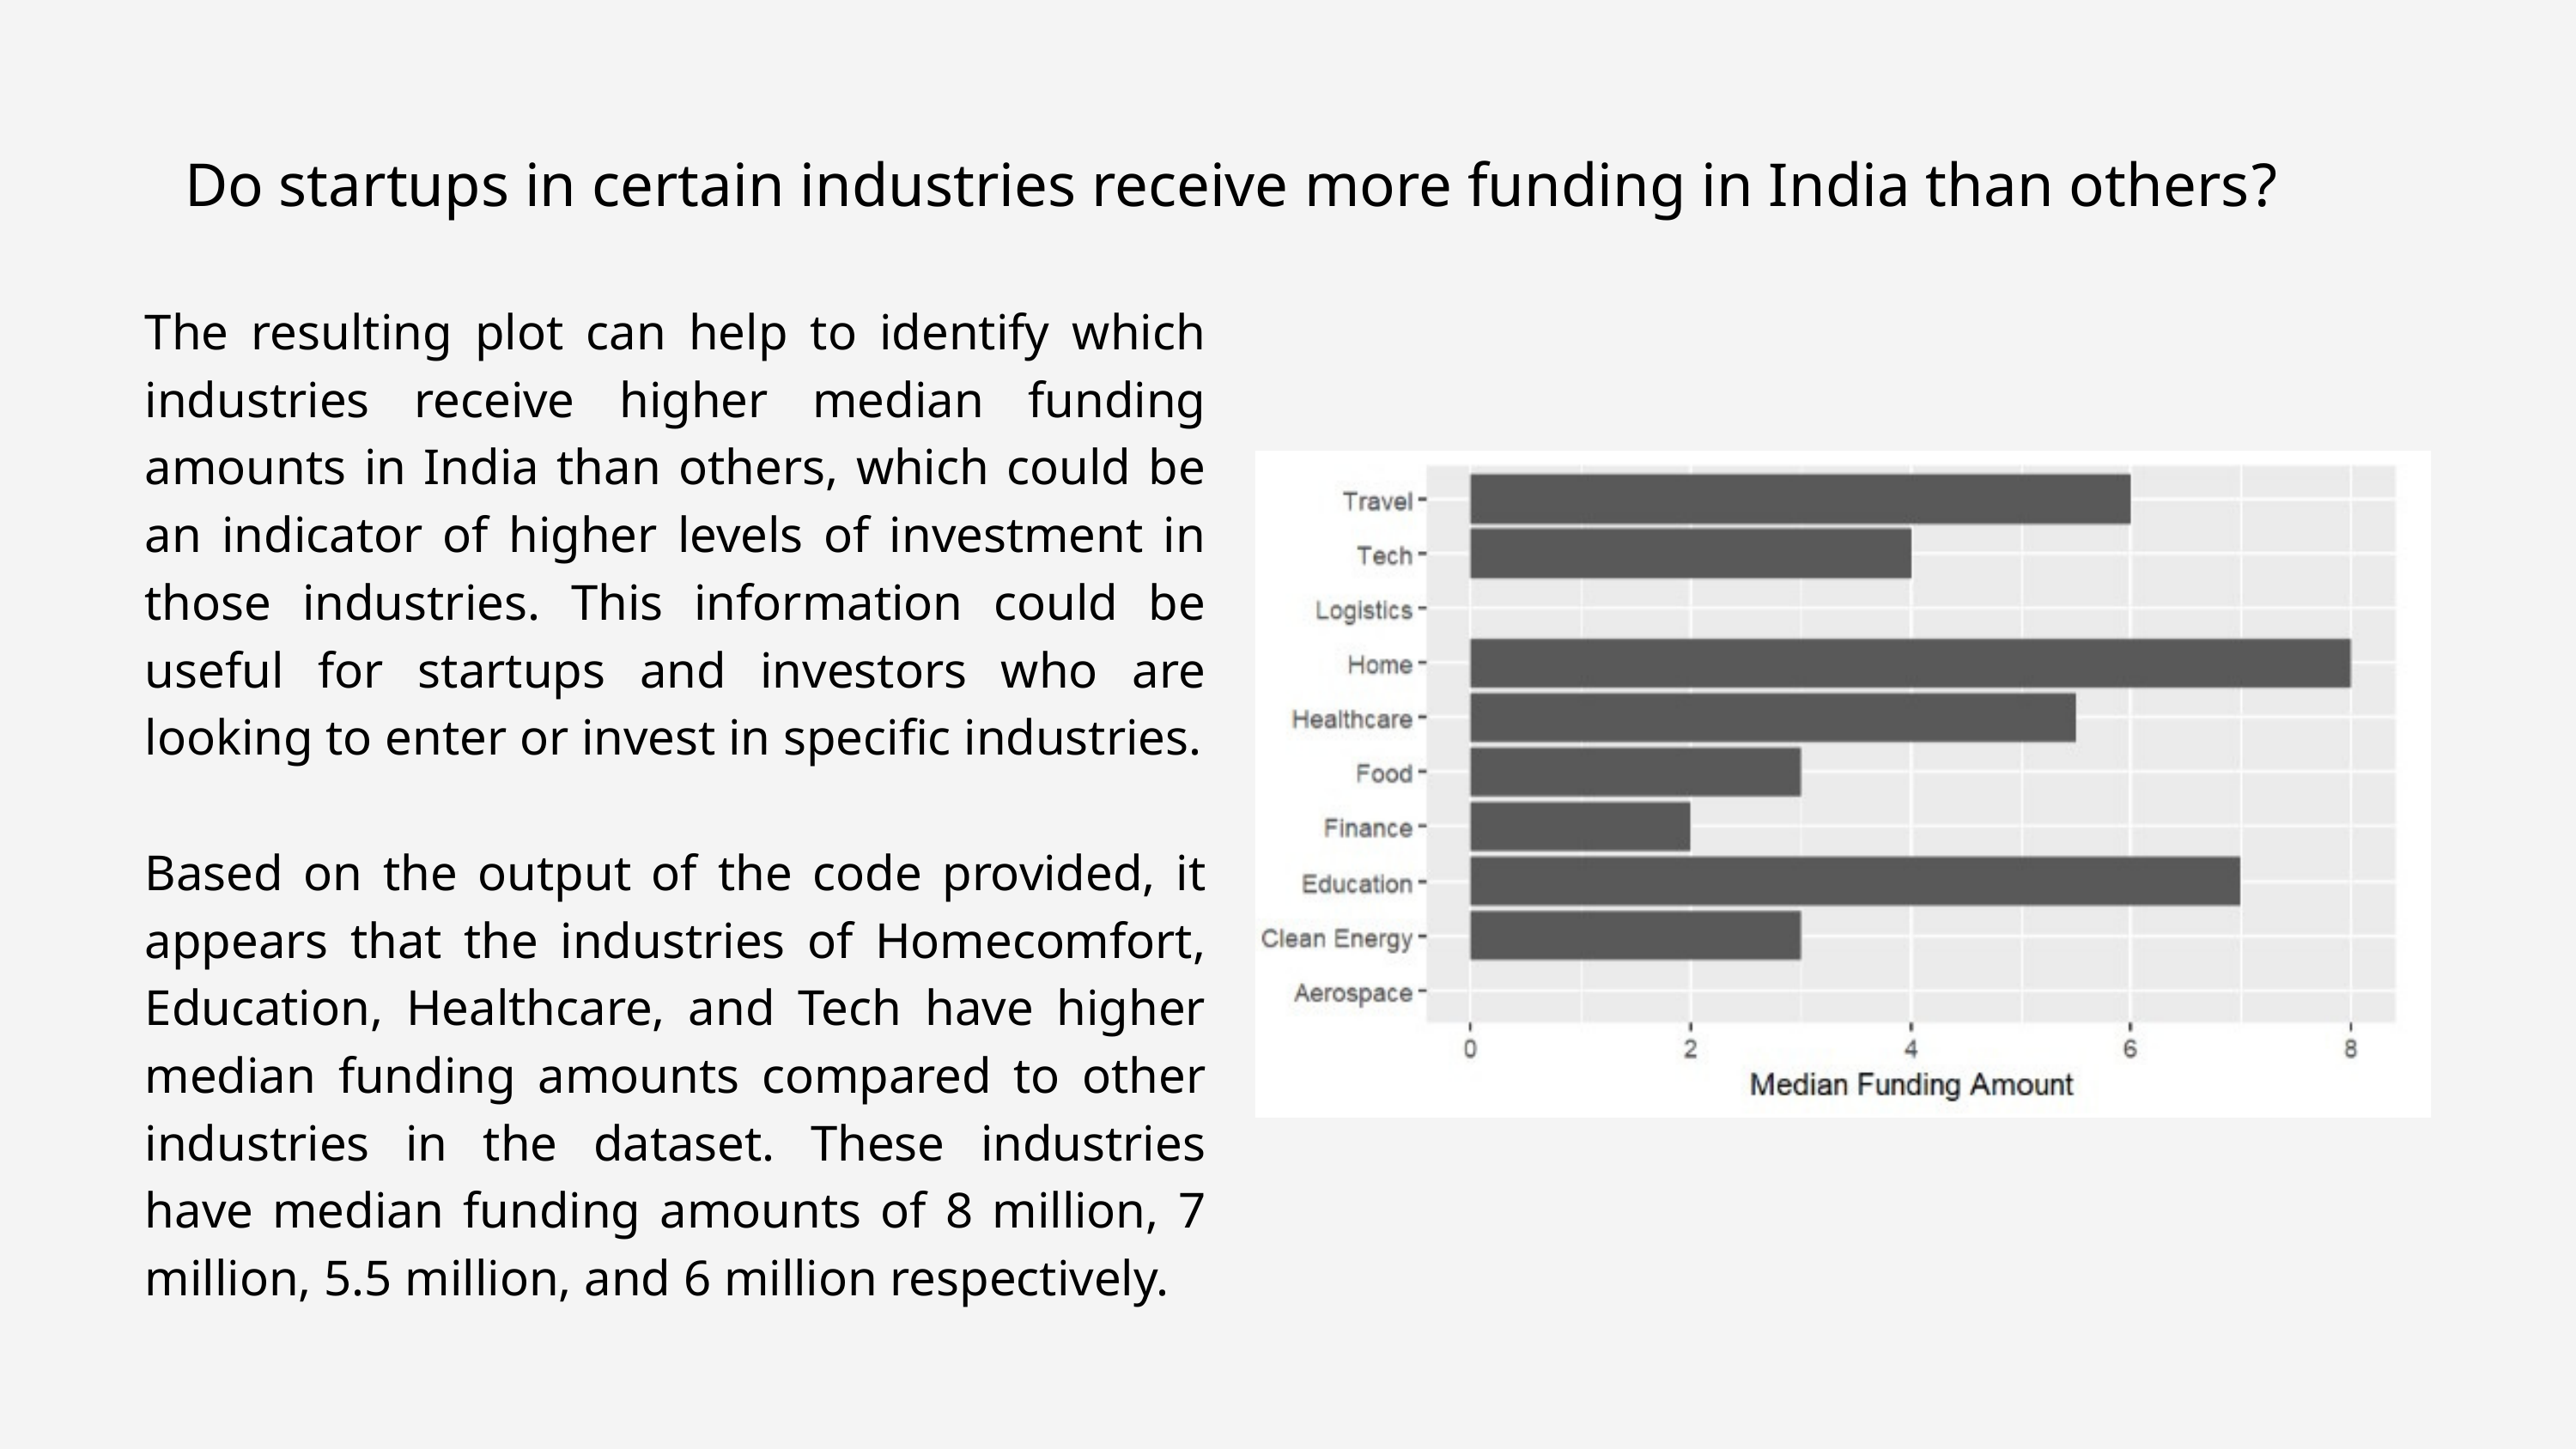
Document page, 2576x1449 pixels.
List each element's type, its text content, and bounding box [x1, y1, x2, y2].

text_box Do startups in certain industries receive more funding in India than others? [144, 135, 2318, 304]
text_box The resulting plot can help to identify which industries receive higher median funding amounts in India than others, which could be an indicator of higher levels of investment in those industries. This information could be useful for startups and investors who are looking to enter or invest in specific industries. Based on the output of the code provided, it appears that the industries of Homecomfort, Education, Healthcare, and Tech have higher median funding amounts compared to other industries in the dataset. These industries have median funding amounts of 8 million, 7 million, 5.5 million, and 6 million respectively. [144, 292, 1206, 1306]
picture [1255, 451, 2432, 1119]
